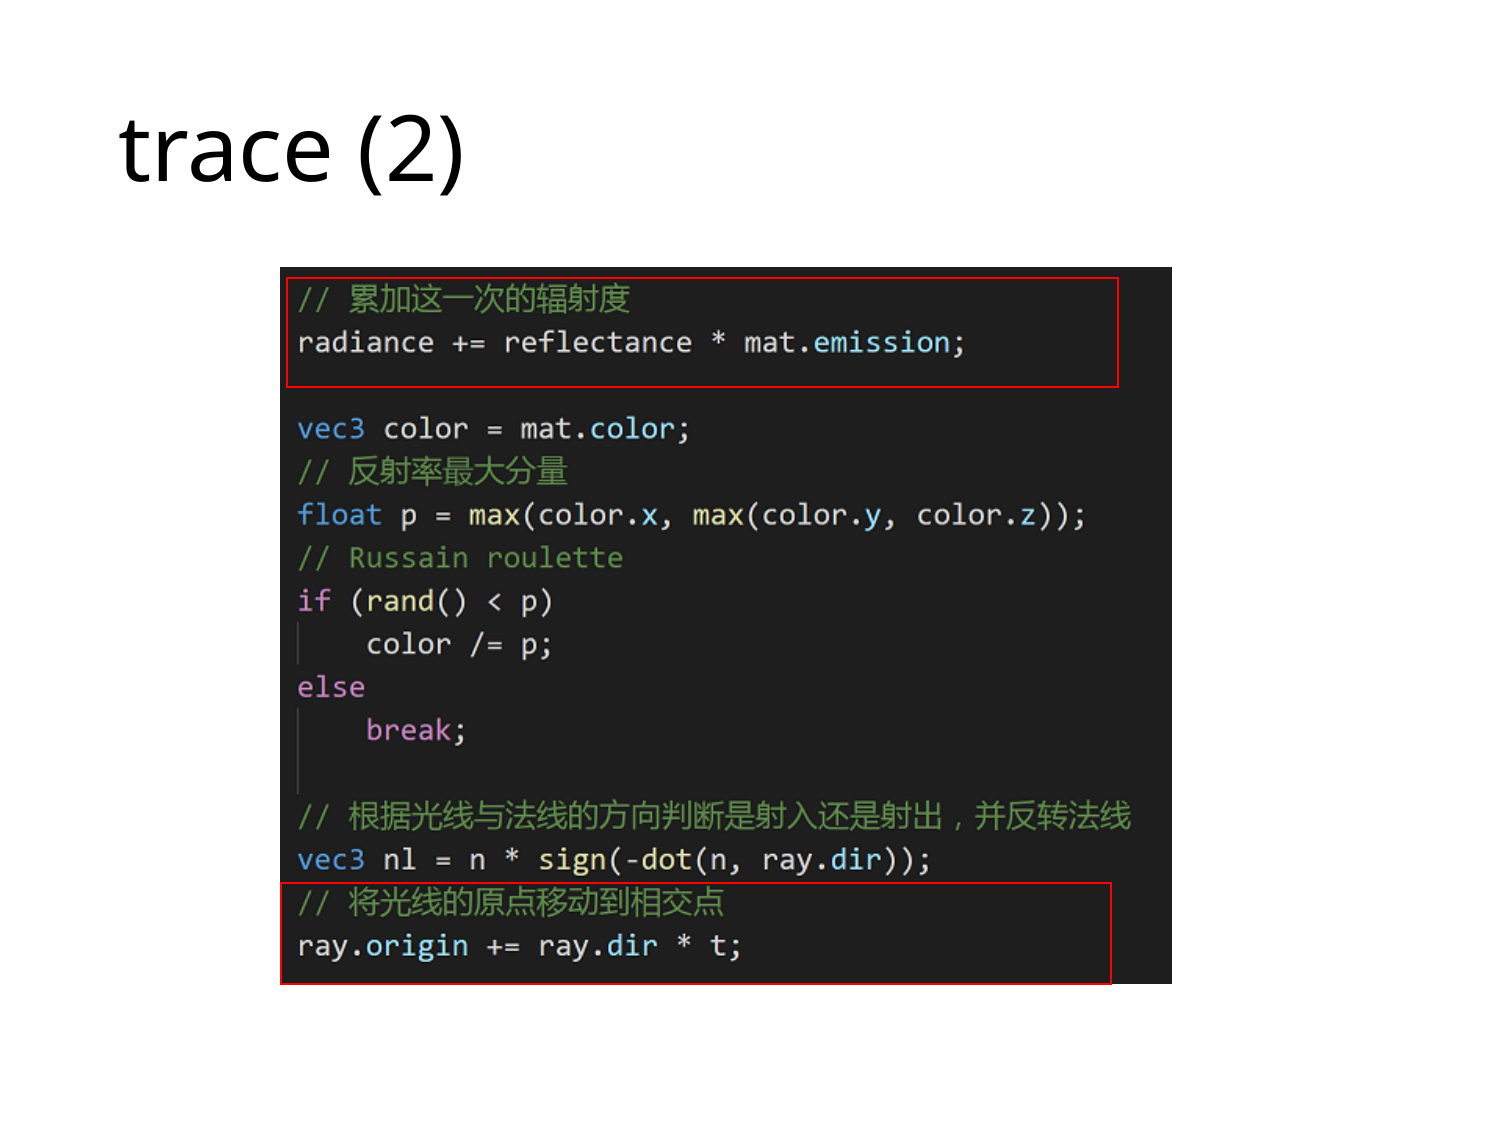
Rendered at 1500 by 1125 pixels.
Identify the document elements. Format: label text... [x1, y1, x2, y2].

title trace (2) [103, 59, 1397, 245]
picture [280, 267, 1172, 984]
